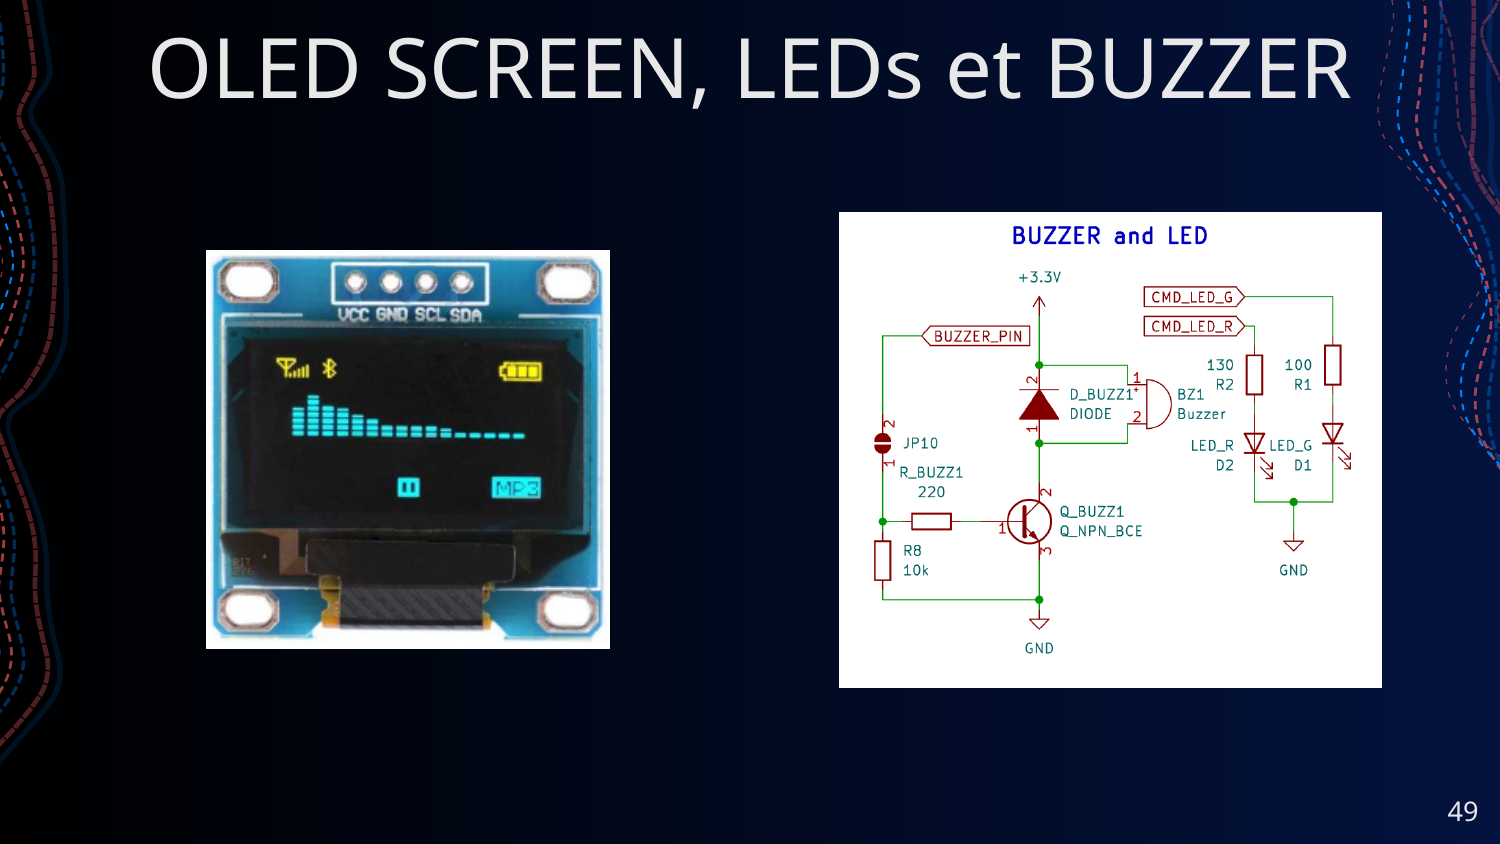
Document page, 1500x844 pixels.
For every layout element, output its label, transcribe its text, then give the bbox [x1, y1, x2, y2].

picture [839, 211, 1383, 688]
picture [206, 250, 610, 650]
slide_number ‹#› [1403, 779, 1494, 844]
title OLED SCREEN, LEDs et BUZZER [118, 0, 1382, 103]
